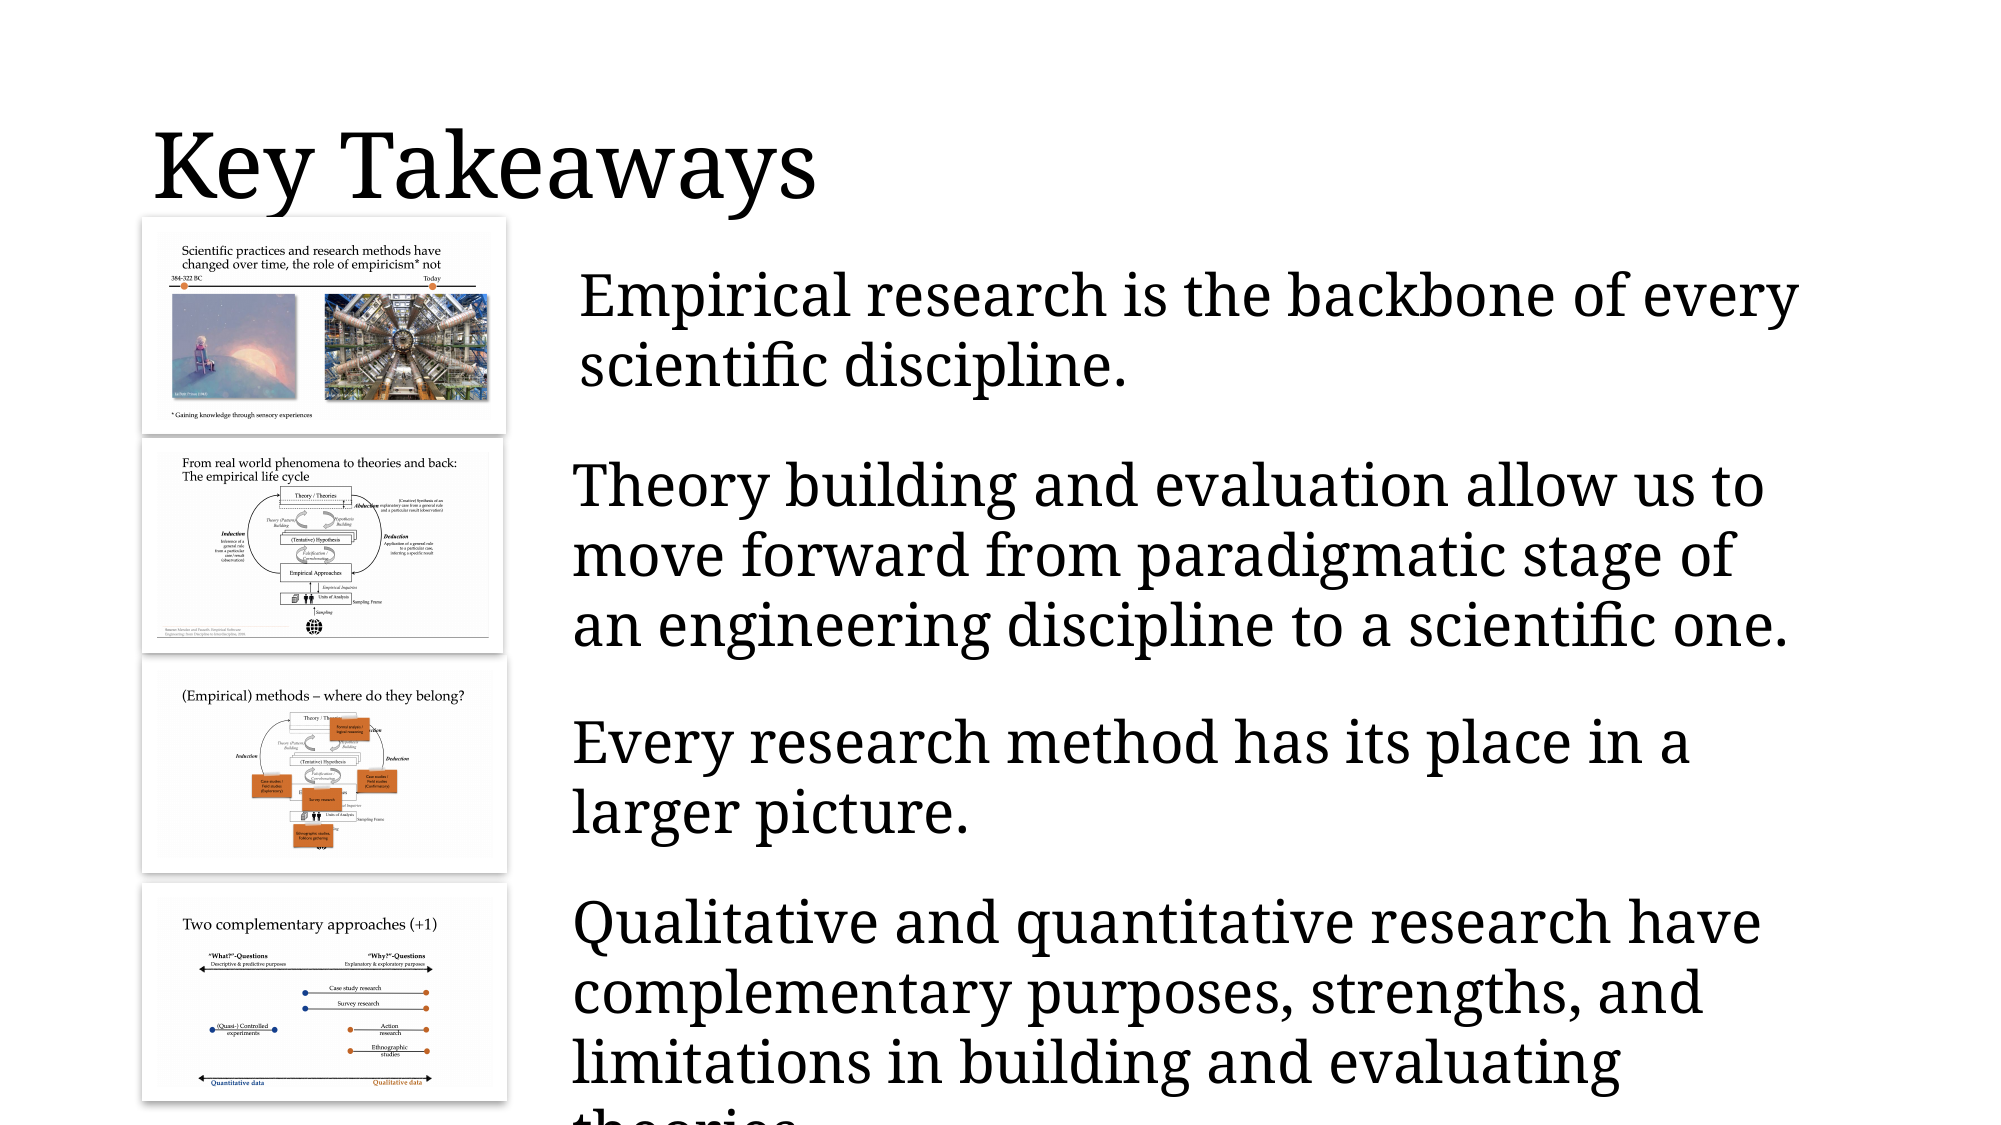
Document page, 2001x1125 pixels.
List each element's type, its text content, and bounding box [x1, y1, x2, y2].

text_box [156, 231, 1822, 420]
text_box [156, 440, 1814, 669]
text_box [156, 669, 1814, 859]
title Key Takeaways [137, 59, 1863, 278]
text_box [156, 878, 1814, 1106]
